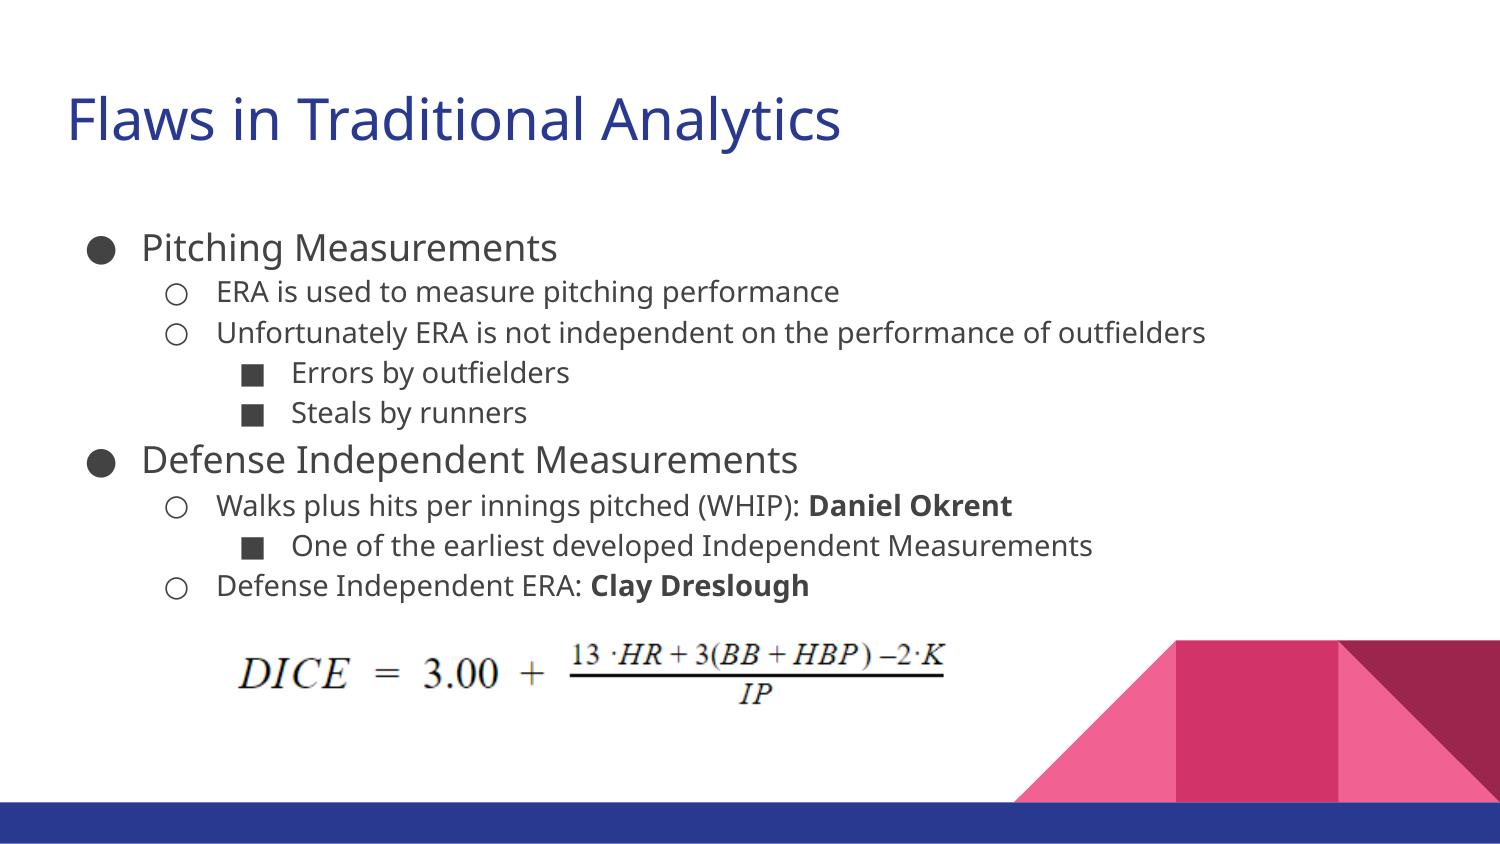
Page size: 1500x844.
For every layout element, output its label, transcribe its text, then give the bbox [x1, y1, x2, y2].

title Flaws in Traditional Analytics [51, 67, 1449, 167]
picture [226, 622, 994, 728]
list Pitching Measurements ERA is used to measure pitching performance Unfortunately ERA is not independent on the performance of outfielders Errors by outfielders Steals by runners Defense Independent Measurements Walks plus hits per innings pitched (WHIP): Daniel Okrent One of the earliest developed Independent Measurements Defense Independent ERA: Clay Dreslough [51, 201, 1449, 750]
